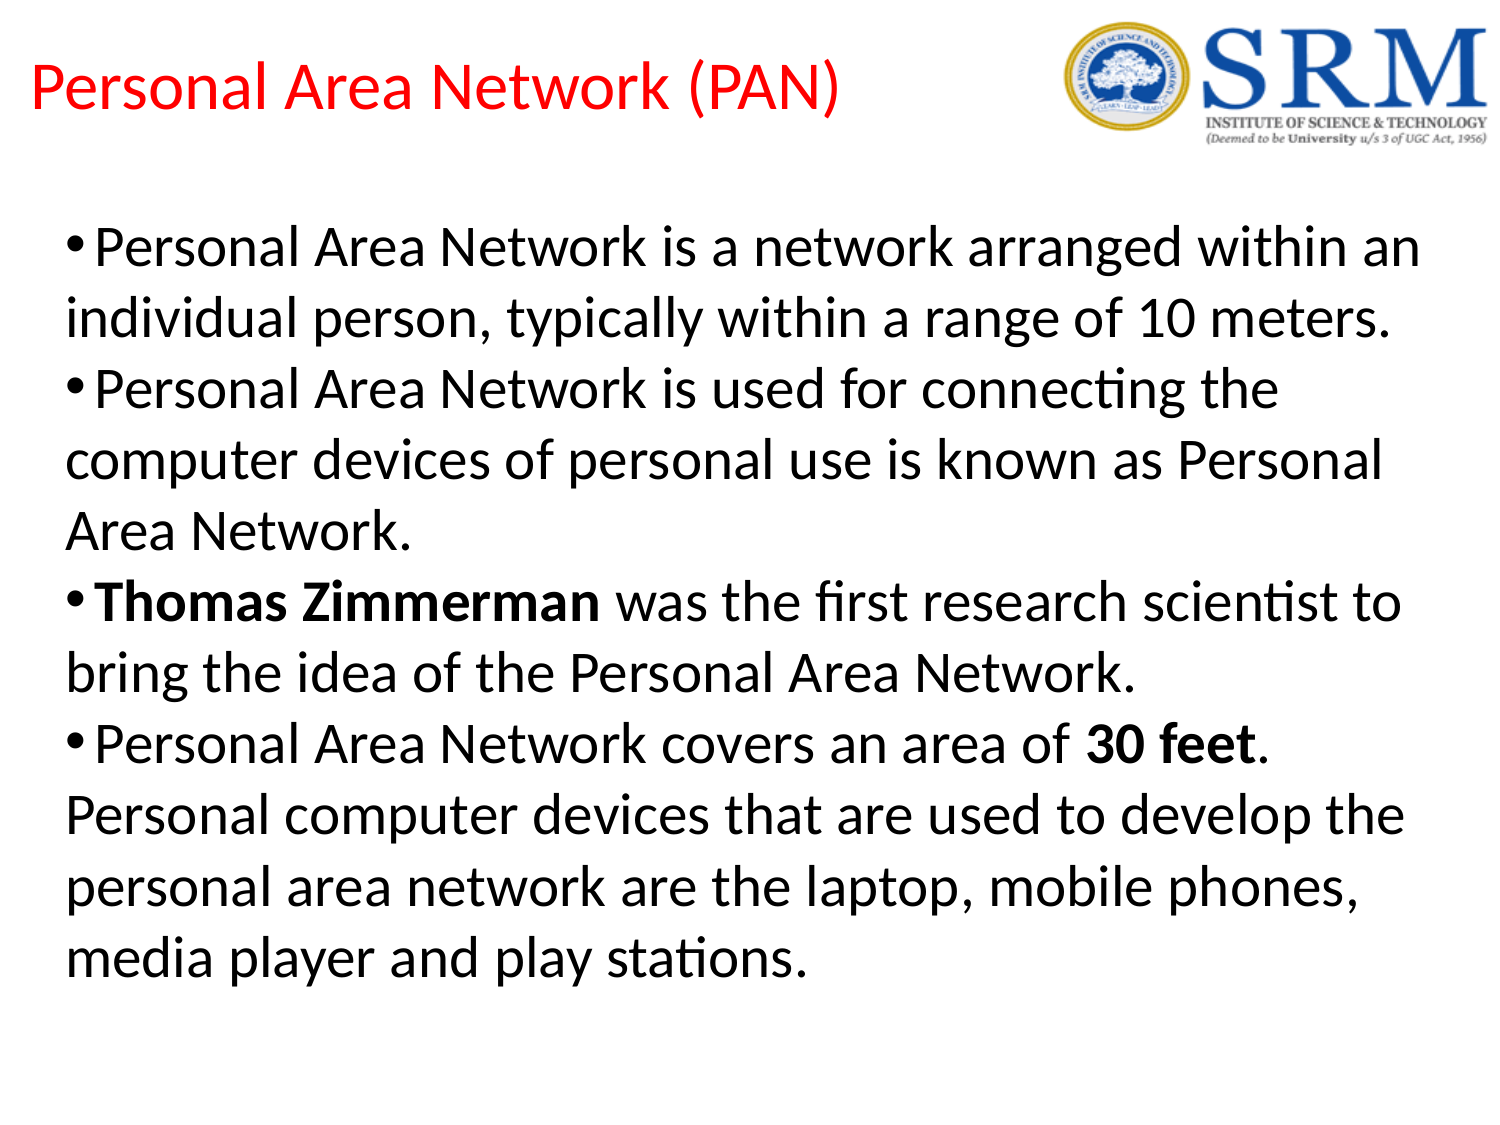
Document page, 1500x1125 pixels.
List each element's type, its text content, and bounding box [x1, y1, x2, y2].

title Personal Area Network (PAN) [0, 0, 1050, 175]
text_box Personal Area Network is a network arranged within an individual person, typically within a range of 10 meters. Personal Area Network is used for connecting the computer devices of personal use is known as Personal Area Network. Thomas Zimmerman was the first research scientist to bring the idea of the Personal Area Network. Personal Area Network covers an area of 30 feet. Personal computer devices that are used to develop the personal area network are the laptop, mobile phones, media player and play stations. [49, 200, 1463, 1050]
picture [1059, 0, 1500, 162]
